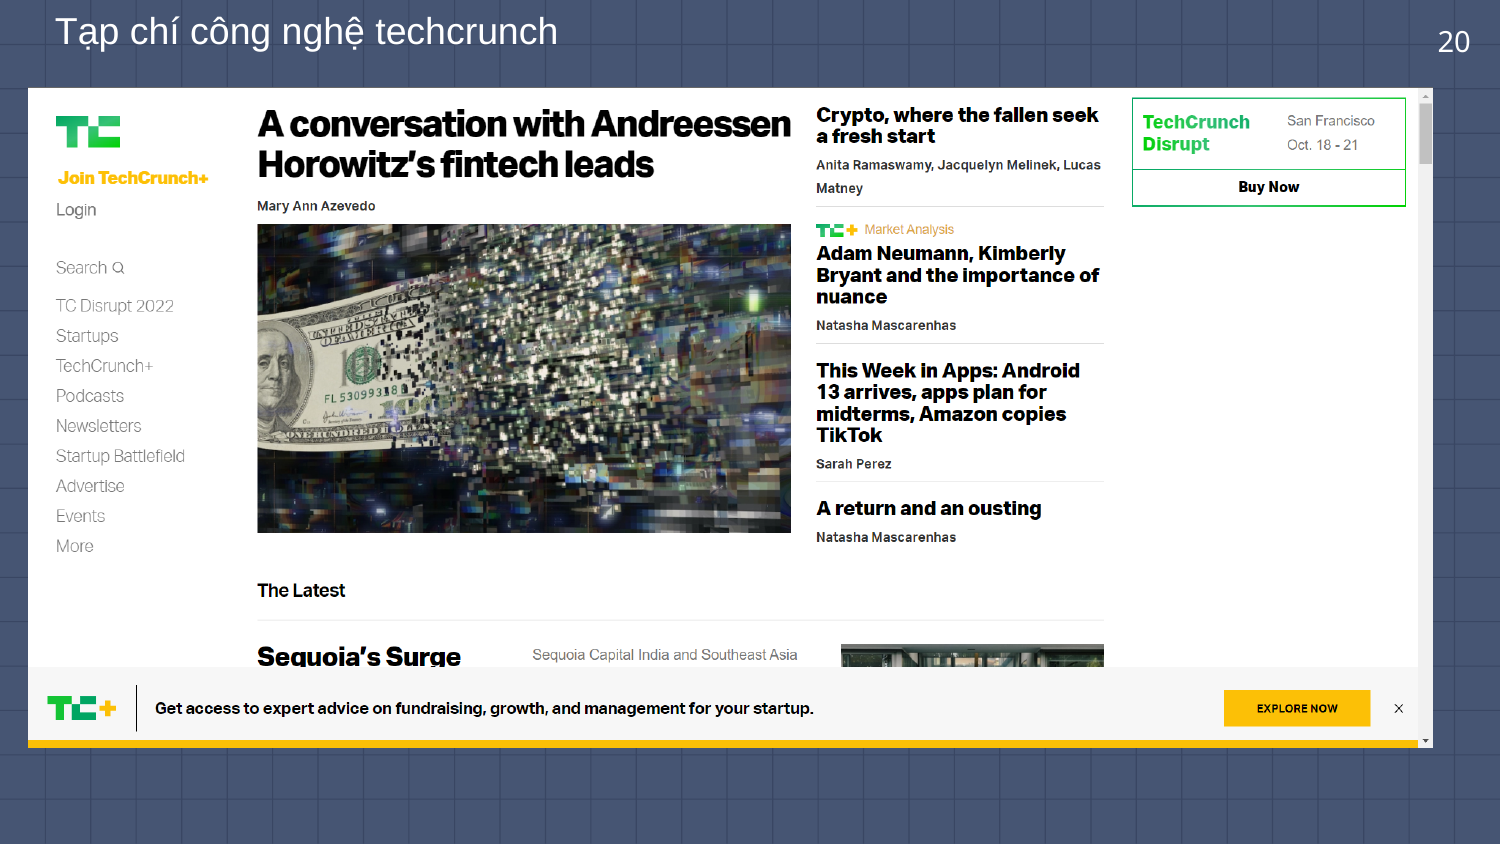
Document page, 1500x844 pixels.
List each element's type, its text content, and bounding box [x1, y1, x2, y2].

text_box Tạp chí công nghệ techcrunch [40, 0, 1392, 86]
picture [28, 87, 1434, 748]
slide_number 20 [1408, 0, 1500, 88]
